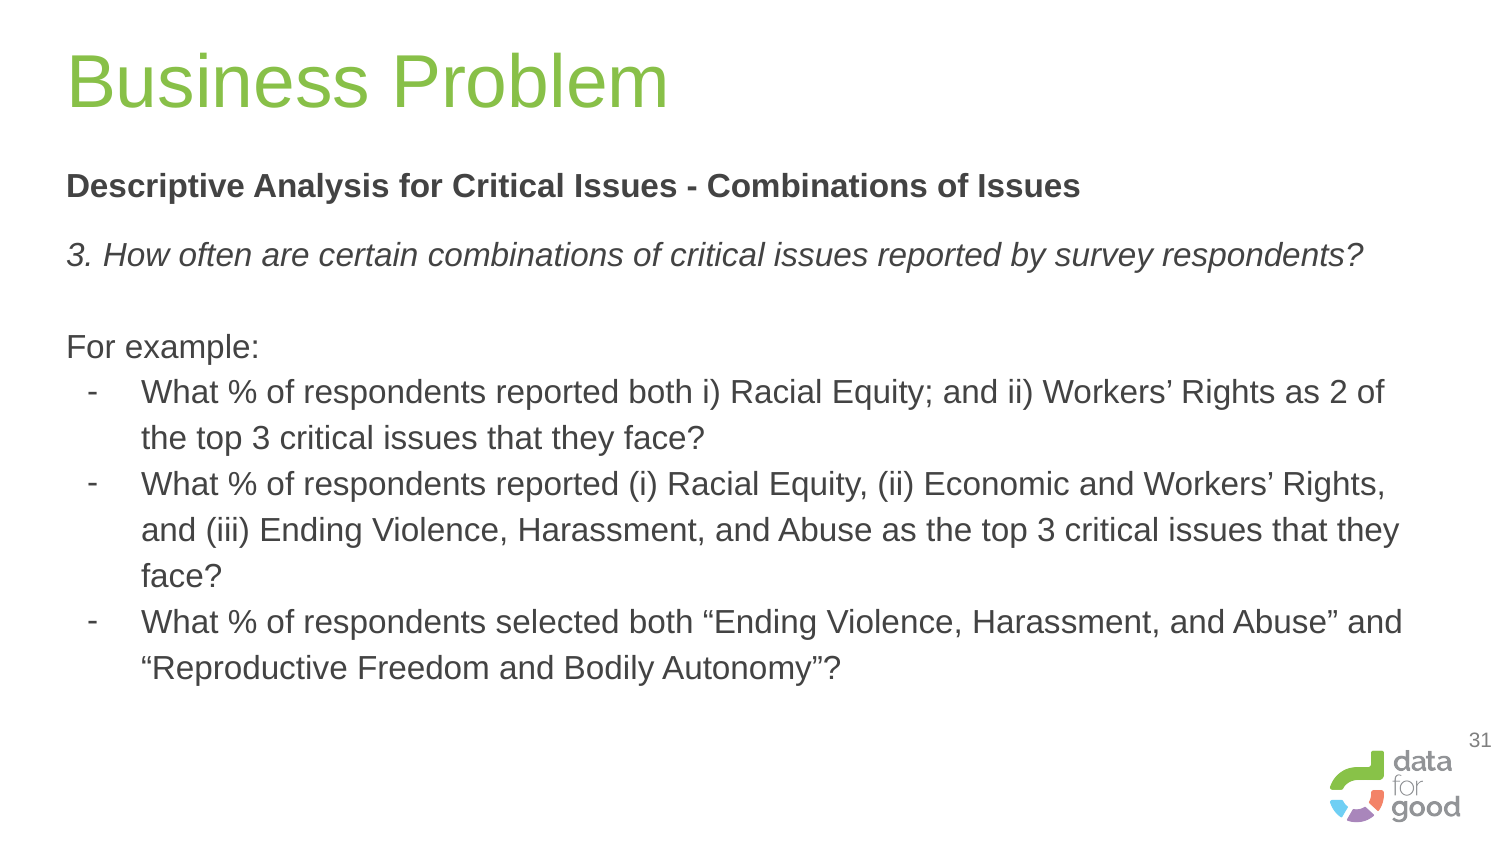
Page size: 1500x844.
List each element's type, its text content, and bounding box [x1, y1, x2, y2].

title Business Problem [51, 17, 1449, 112]
slide_number ‹#› [1416, 707, 1500, 772]
picture [1314, 772, 1476, 844]
list Descriptive Analysis for Critical Issues - Combinations of Issues 3. How often are certain combinations of critical issues reported by survey respondents? For example: What % of respondents reported both i) Racial Equity; and ii) Workers’ Rights as 2 of the top 3 critical issues that they face? What % of respondents reported (i) Racial Equity, (ii) Economic and Workers’ Rights, and (iii) Ending Violence, Harassment, and Abuse as the top 3 critical issues that they face? What % of respondents selected both “Ending Violence, Harassment, and Abuse” and “Reproductive Freedom and Bodily Autonomy”? [51, 143, 1449, 772]
